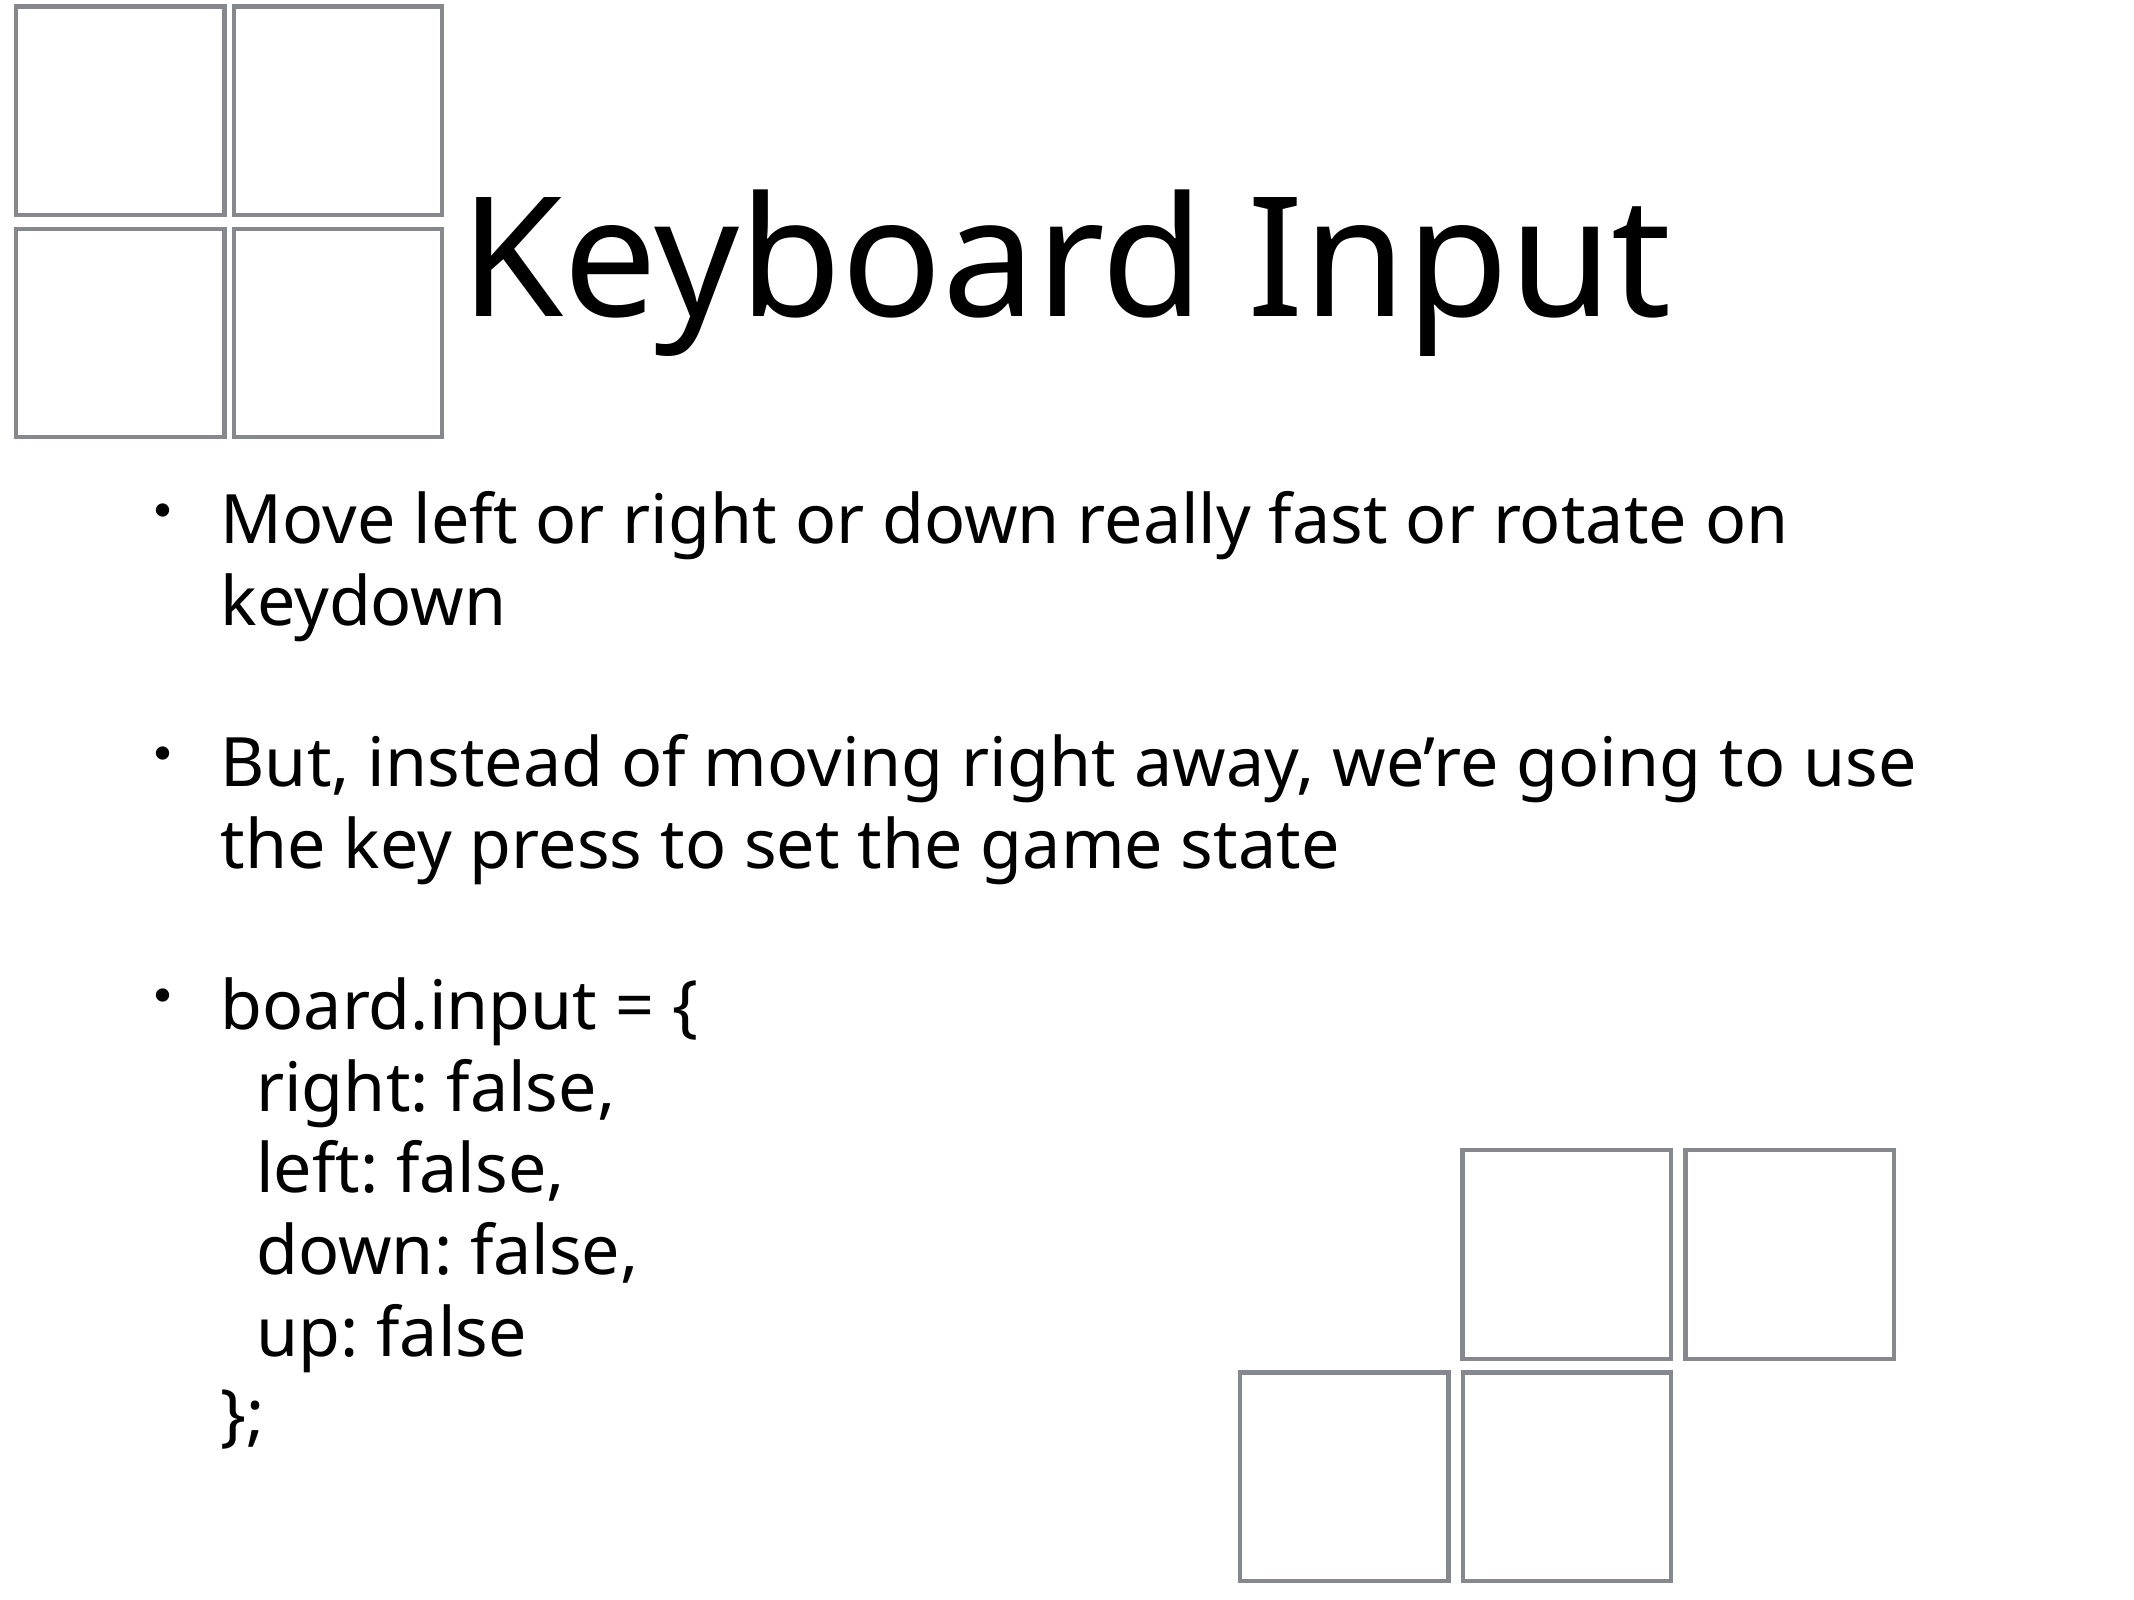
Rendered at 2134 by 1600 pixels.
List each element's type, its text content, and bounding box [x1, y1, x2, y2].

text_box [233, 228, 443, 438]
text_box [16, 6, 225, 215]
text_box [233, 6, 443, 215]
title Keyboard Input [155, 72, 1978, 428]
text_box [16, 228, 225, 438]
text_box [1240, 1372, 1449, 1581]
text_box [1462, 1372, 1672, 1581]
list Move left or right or down really fast or rotate on keydown But, instead of moving right away, we’re going to use the key press to set the game state board.input = { right: false, left: false, down: false, up: false }; [153, 447, 1976, 1480]
text_box [1462, 1150, 1671, 1359]
text_box [1685, 1150, 1894, 1359]
